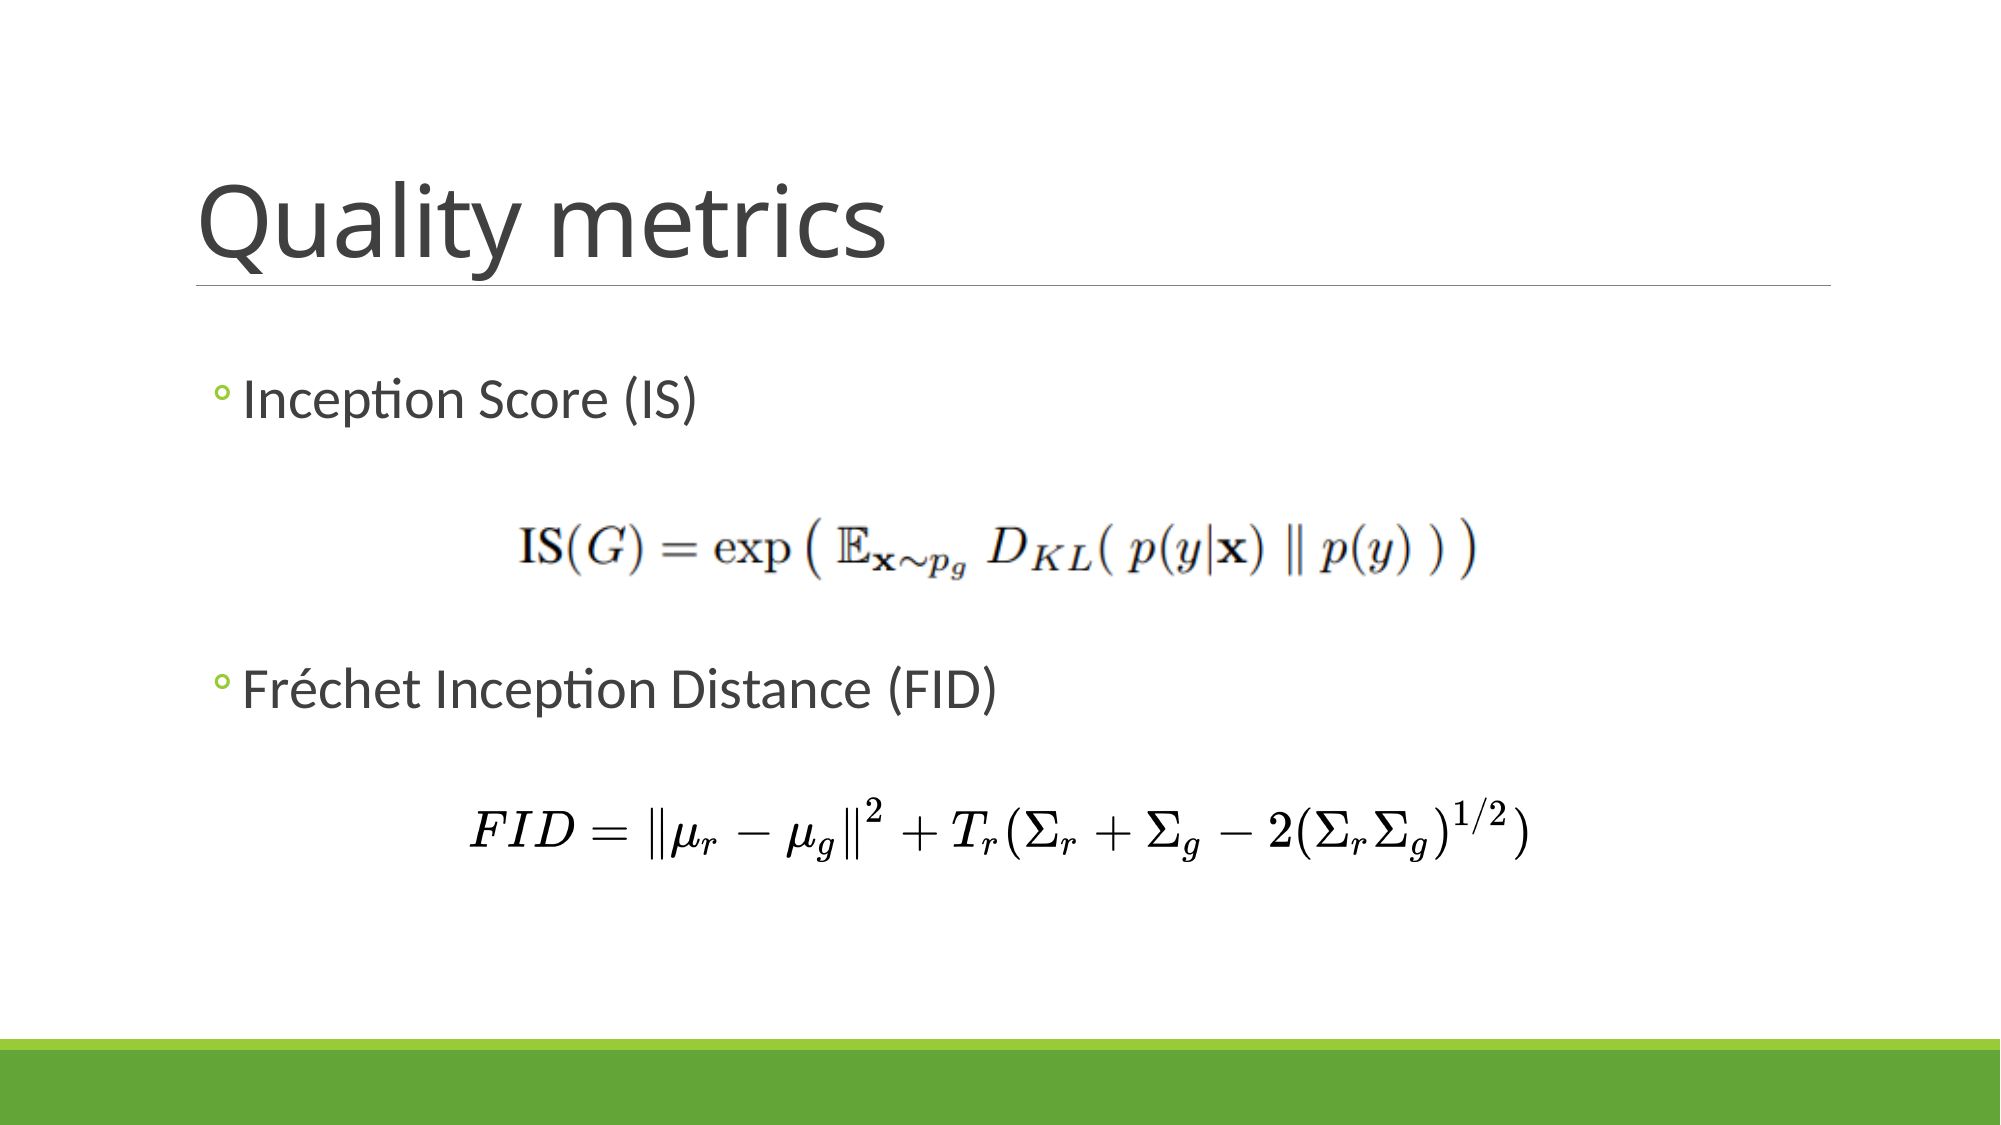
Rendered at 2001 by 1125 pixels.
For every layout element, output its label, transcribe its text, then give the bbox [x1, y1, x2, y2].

list Inception Score (IS) Fréchet Inception Distance (FID) [180, 302, 1830, 963]
picture [467, 792, 1533, 866]
title Quality metrics [180, 47, 1830, 285]
picture [506, 495, 1494, 601]
